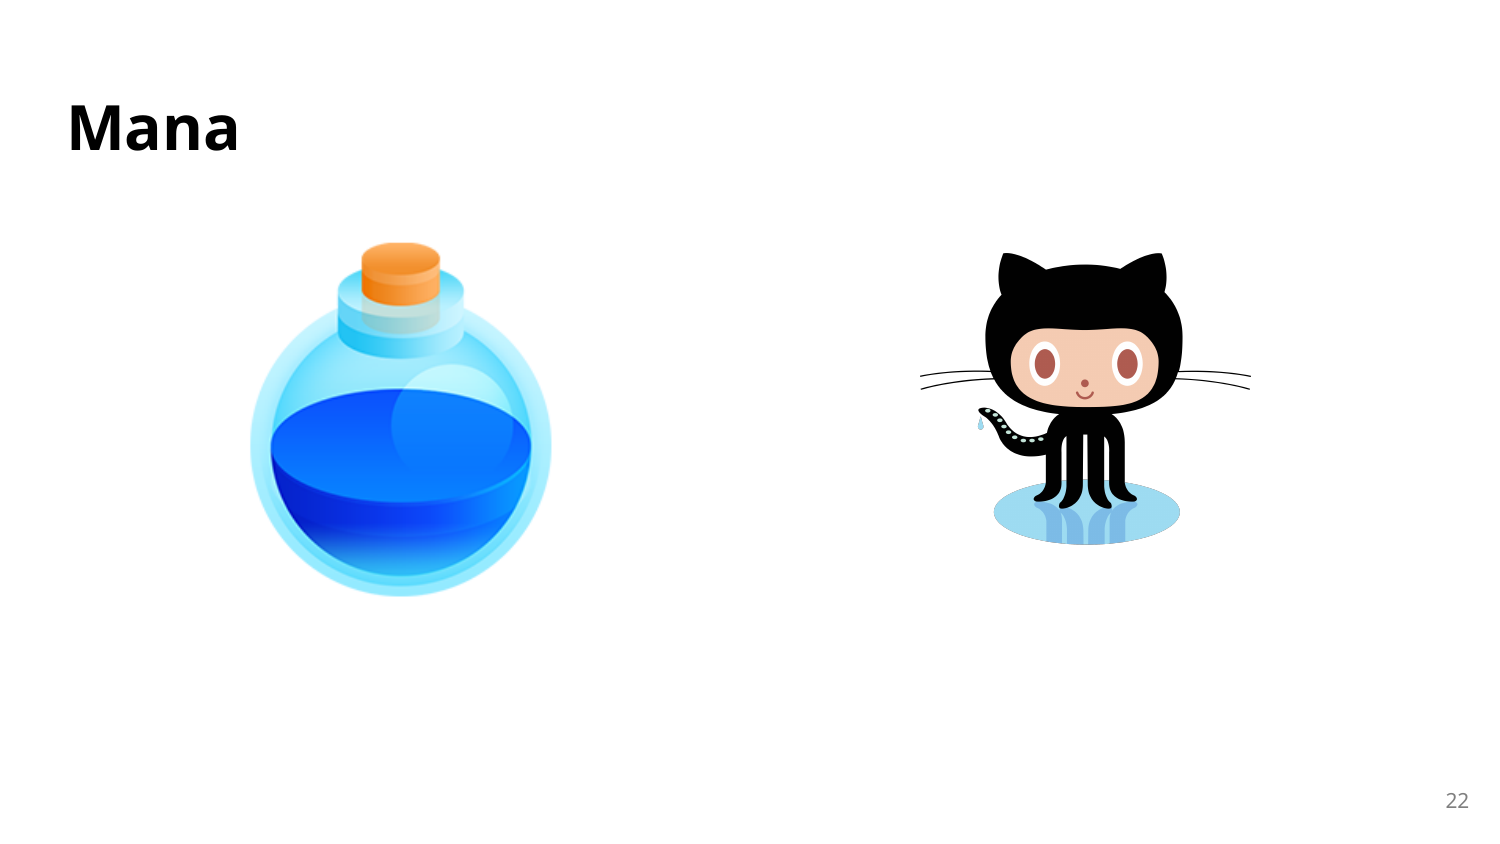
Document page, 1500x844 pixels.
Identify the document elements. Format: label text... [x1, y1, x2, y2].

picture [169, 168, 627, 676]
title Mana [51, 72, 1449, 176]
slide_number ‹#› [1394, 769, 1484, 834]
picture [919, 253, 1252, 591]
